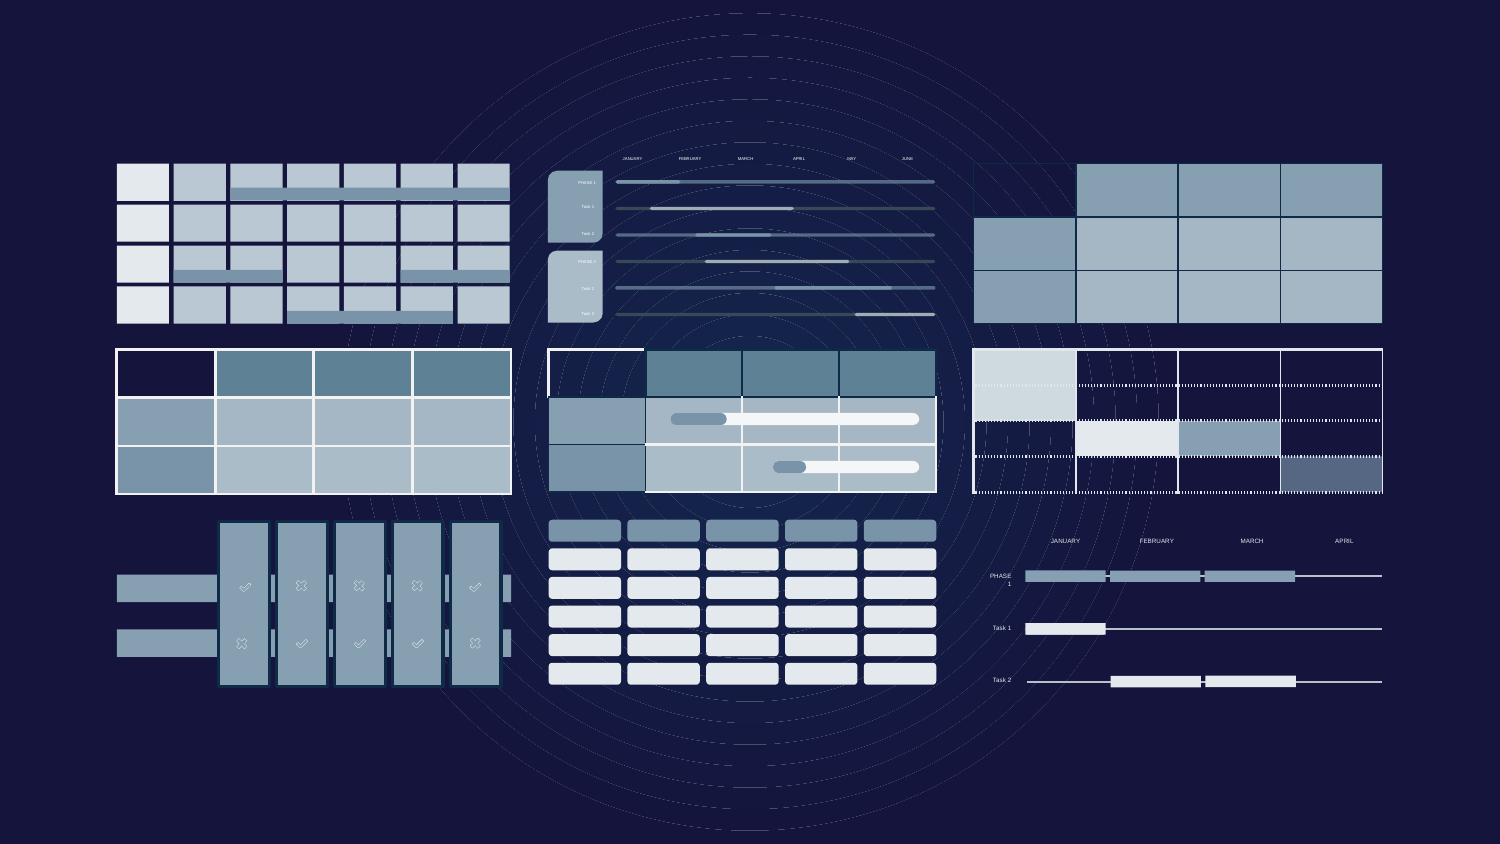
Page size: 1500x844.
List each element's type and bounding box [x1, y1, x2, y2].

table_cell [1281, 421, 1382, 456]
table_cell [975, 421, 1075, 456]
text_box [547, 156, 936, 324]
table_header [414, 351, 510, 396]
table_cell [1179, 271, 1280, 323]
table_cell [974, 218, 1075, 270]
table_cell [646, 446, 741, 491]
table_cell [1179, 385, 1280, 421]
table_cell [1077, 385, 1177, 421]
table_header [550, 351, 644, 396]
table_cell [743, 398, 838, 411]
table_cell [743, 434, 838, 443]
table_cell [974, 271, 1075, 323]
table_cell [646, 398, 741, 443]
text_box [116, 521, 512, 687]
table_cell [549, 398, 645, 444]
table_cell [118, 399, 214, 445]
table_cell [840, 446, 935, 491]
text_box [116, 163, 510, 325]
text_box [670, 412, 920, 426]
table_header [1179, 351, 1280, 385]
table_cell [743, 446, 838, 491]
text_box [772, 460, 920, 474]
table_cell [1077, 456, 1177, 492]
table_cell [975, 456, 1075, 492]
table_header [1281, 164, 1382, 216]
table_cell [1281, 456, 1382, 492]
table_cell [1077, 218, 1177, 270]
table_header [1077, 164, 1177, 216]
table_cell [118, 447, 214, 493]
table_header [1179, 164, 1280, 216]
table_cell [1179, 218, 1280, 270]
table_header [217, 351, 312, 396]
table_cell [1179, 456, 1280, 492]
table_cell [975, 385, 1075, 421]
table_cell [549, 445, 645, 491]
table_header [315, 351, 411, 396]
table_header [975, 351, 1075, 385]
table_cell [217, 447, 312, 493]
table_cell [1281, 385, 1382, 421]
table_cell [840, 398, 935, 443]
table_cell [1281, 271, 1382, 323]
text_box [548, 519, 937, 685]
table_cell [1077, 271, 1177, 323]
table_header [743, 351, 838, 396]
table_cell [315, 447, 411, 493]
text_box [969, 522, 1384, 688]
table_cell [1281, 218, 1382, 270]
table_header [647, 351, 741, 396]
table_header [974, 164, 1075, 216]
table_cell [1077, 421, 1177, 456]
table_header [1077, 351, 1177, 385]
table_header [118, 351, 214, 396]
table_cell [414, 447, 510, 493]
table_cell [1179, 421, 1280, 456]
table_cell [217, 399, 312, 445]
table_cell [315, 399, 411, 445]
table_header [840, 351, 935, 396]
table_header [1281, 351, 1382, 385]
table_cell [414, 399, 510, 445]
